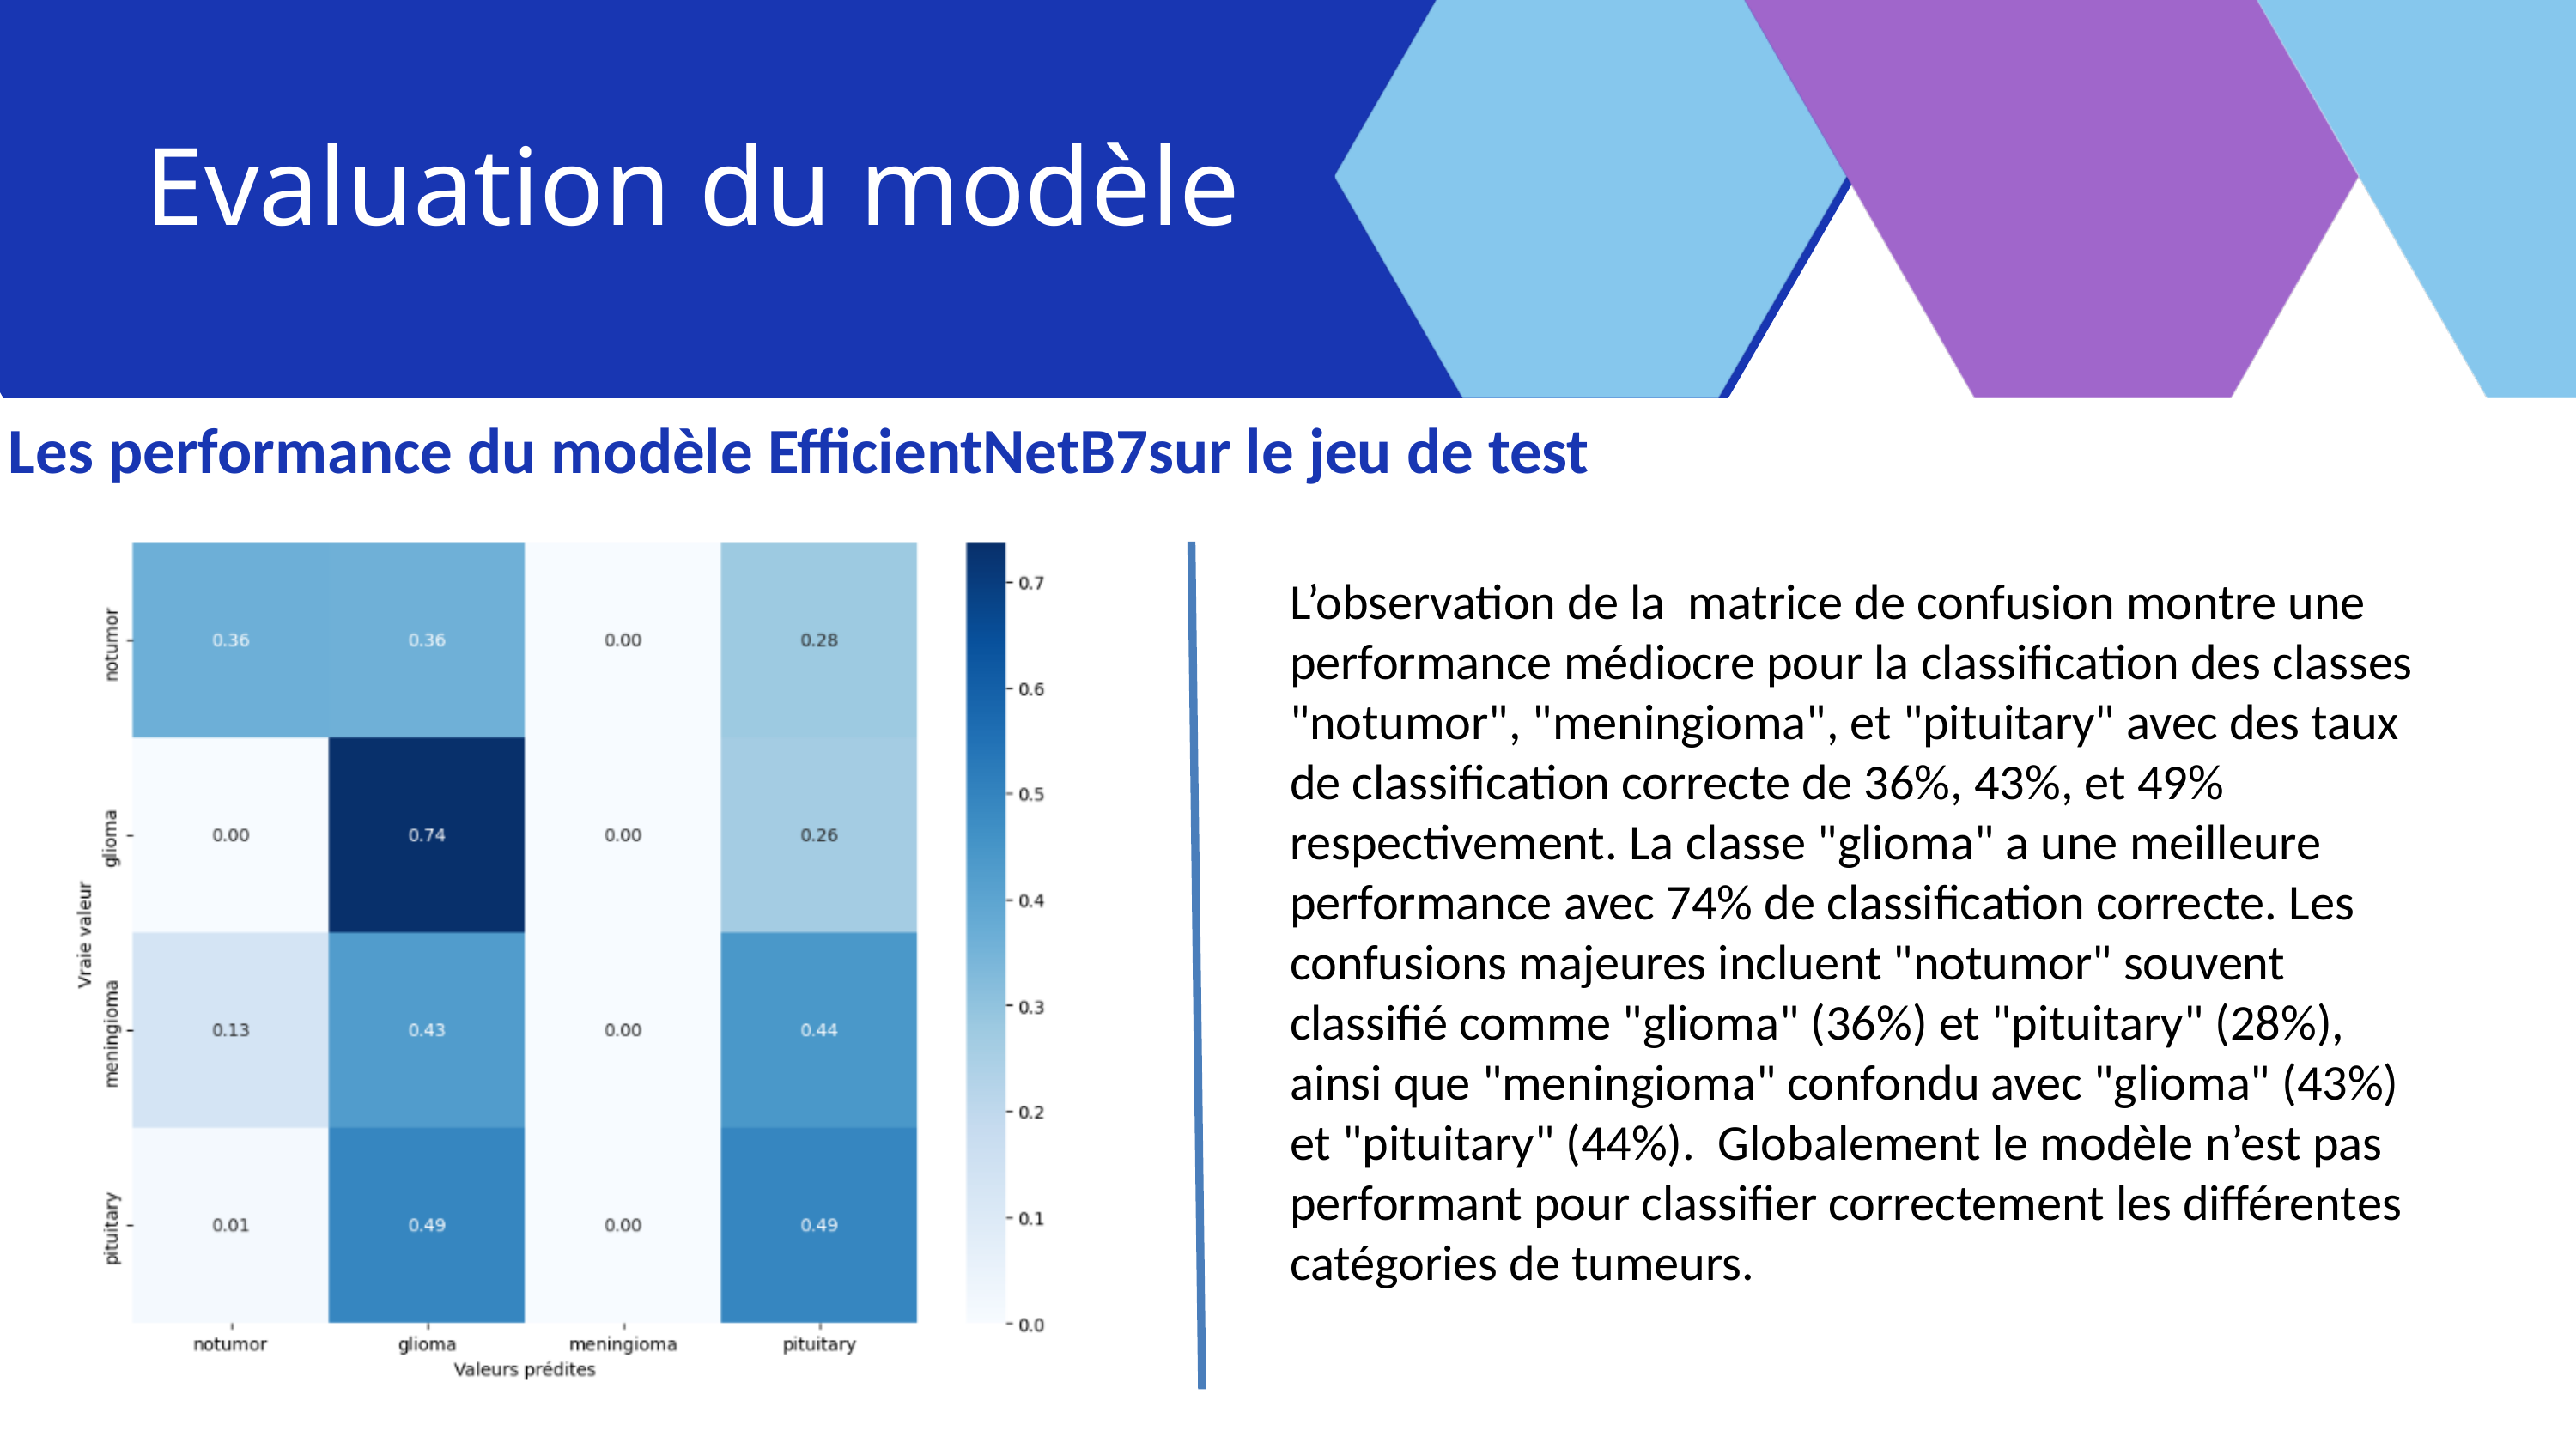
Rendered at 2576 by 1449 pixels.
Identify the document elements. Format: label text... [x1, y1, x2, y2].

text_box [1191, 541, 1203, 1390]
text_box L’observation de la matrice de confusion montre une performance médiocre pour la classification des classes "notumor", "meningioma", et "pituitary" avec des taux de classification correcte de 36%, 43%, et 49% respectivement. La classe "glioma" a une meilleure performance avec 74% de classification correcte. Les confusions majeures incluent "notumor" souvent classifié comme "glioma" (36%) et "pituitary" (28%), ainsi que "meningioma" confondu avec "glioma" (43%) et "pituitary" (44%). Globalement le modèle n’est pas performant pour classifier correctement les différentes catégories de tumeurs. [1277, 563, 2437, 1297]
text_box Les performance du modèle EfficientNetB7sur le jeu de test [0, 408, 1707, 494]
picture [64, 541, 1091, 1390]
text_box [1988, 0, 2576, 398]
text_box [0, 0, 1982, 399]
